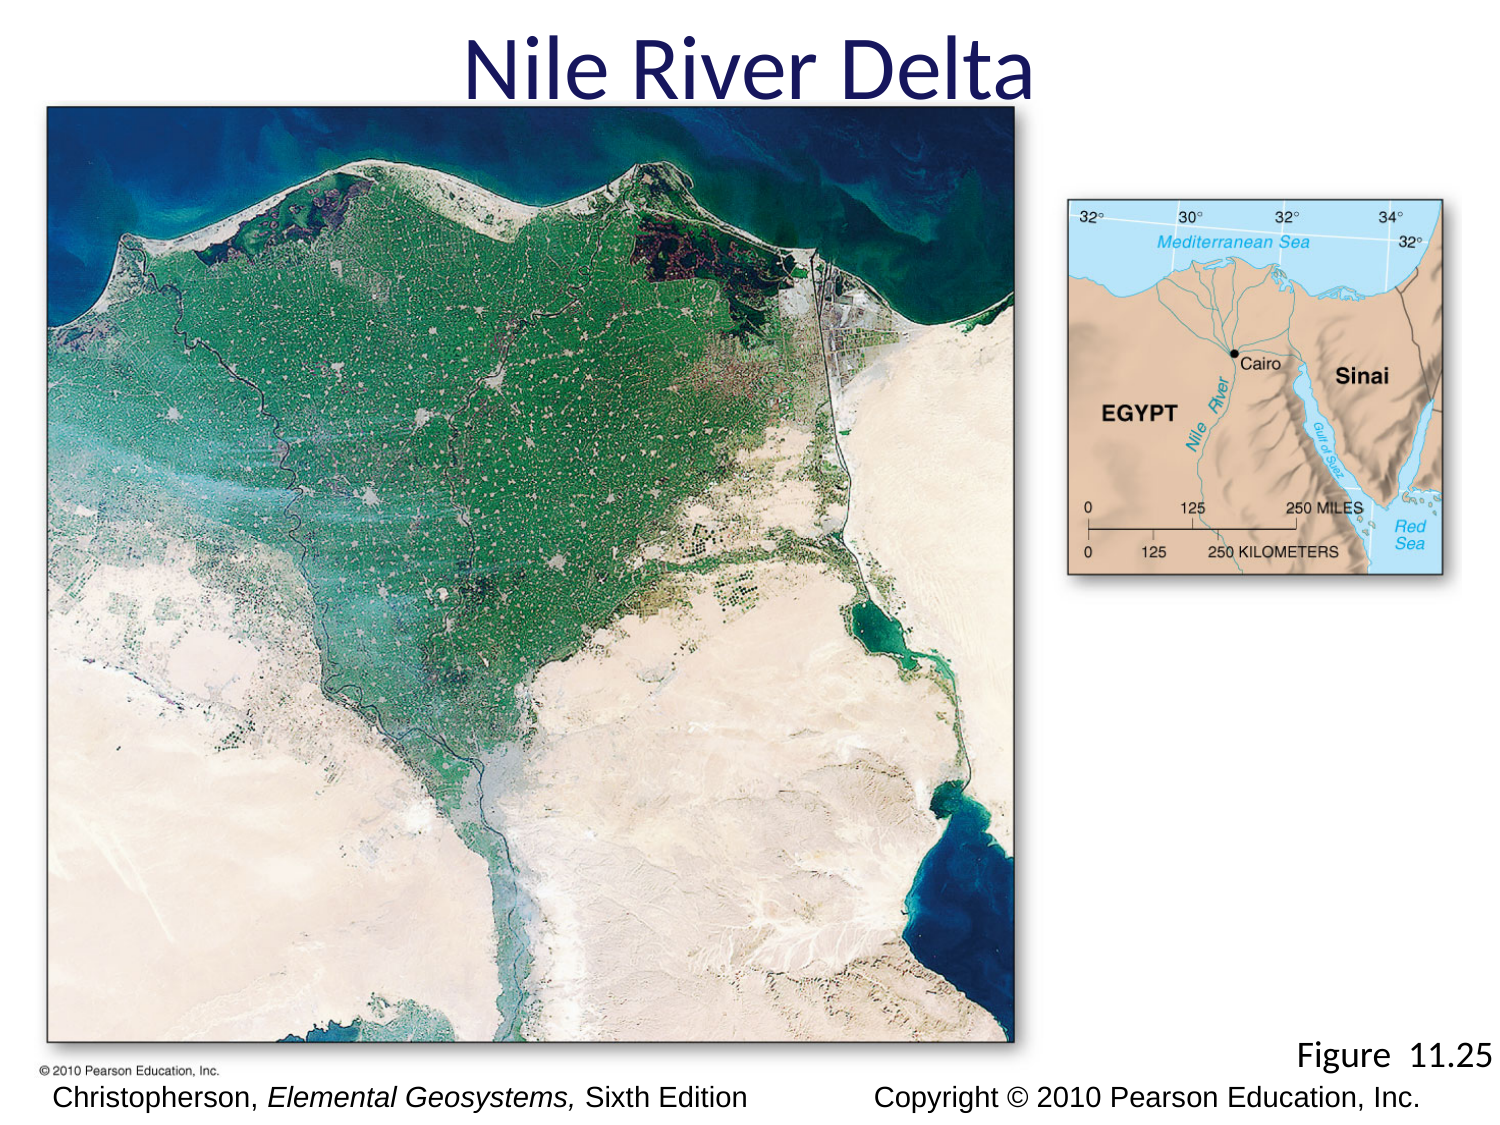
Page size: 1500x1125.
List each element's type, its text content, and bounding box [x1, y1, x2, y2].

text_box Copyright © 2010 Pearson Education, Inc. [854, 1094, 1437, 1113]
text_box Figure 11.25 [1466, 1022, 1500, 1083]
title Nile River Delta [112, 0, 1388, 99]
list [34, 100, 1462, 1088]
text_box Christopherson, Elemental Geosystems, Sixth Edition [37, 1094, 849, 1113]
